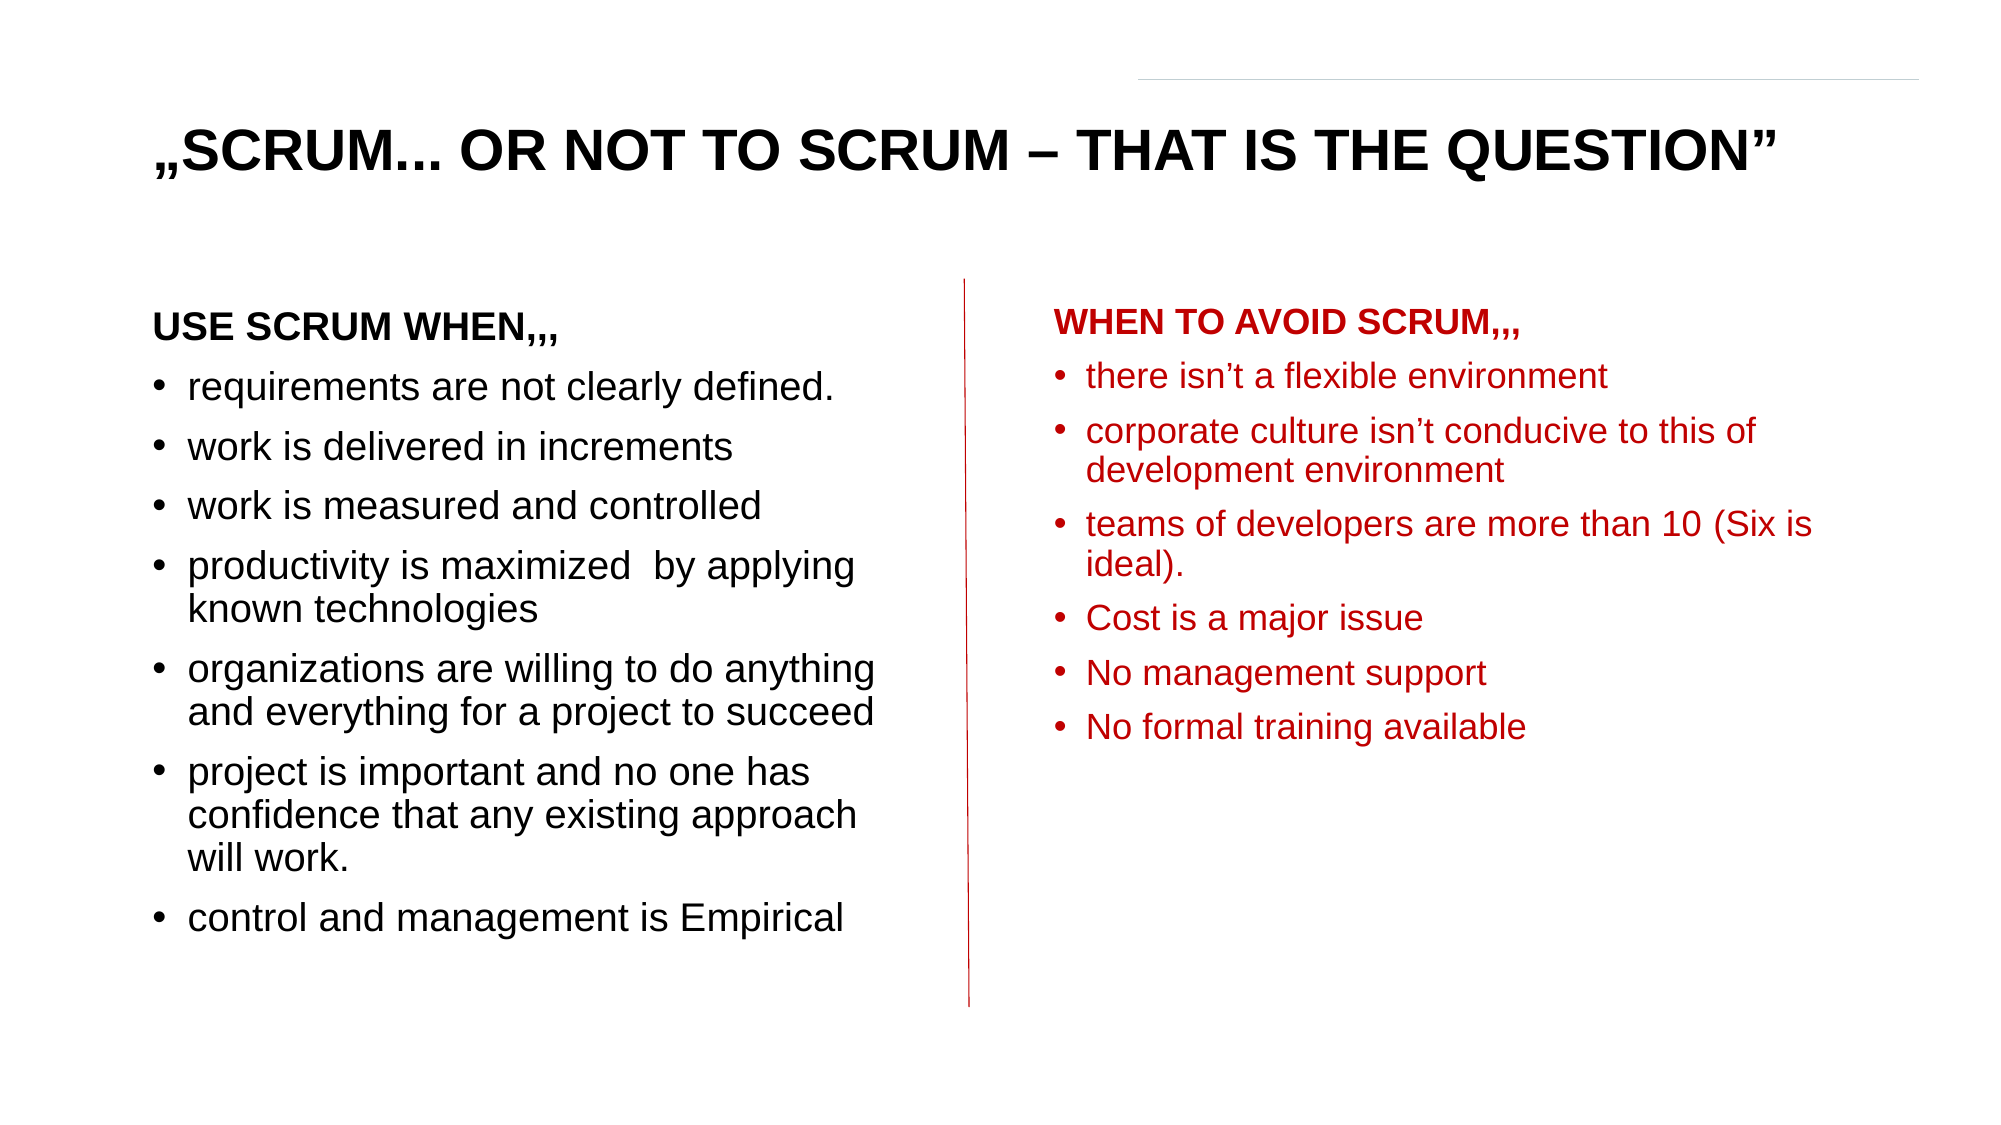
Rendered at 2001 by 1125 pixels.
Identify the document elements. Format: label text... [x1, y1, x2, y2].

list USE SCRUM WHEN,,, requirements are not clearly defined. work is delivered in increments work is measured and controlled productivity is maximized by applying known technologies organizations are willing to do anything and everything for a project to succeed project is important and no one has confidence that any existing approach will work. control and management is Empirical [137, 298, 924, 957]
text_box WHEN TO AVOID SCRUM,,, there isn’t a flexible environment corporate culture isn’t conducive to this of development environment teams of developers are more than 10 (Six is ideal). Cost is a major issue No management support No formal training available [1038, 295, 1843, 759]
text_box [964, 278, 970, 1008]
title „SCRUM... OR NOT TO SCRUM – THAT IS THE QUESTION” [137, 91, 1863, 211]
